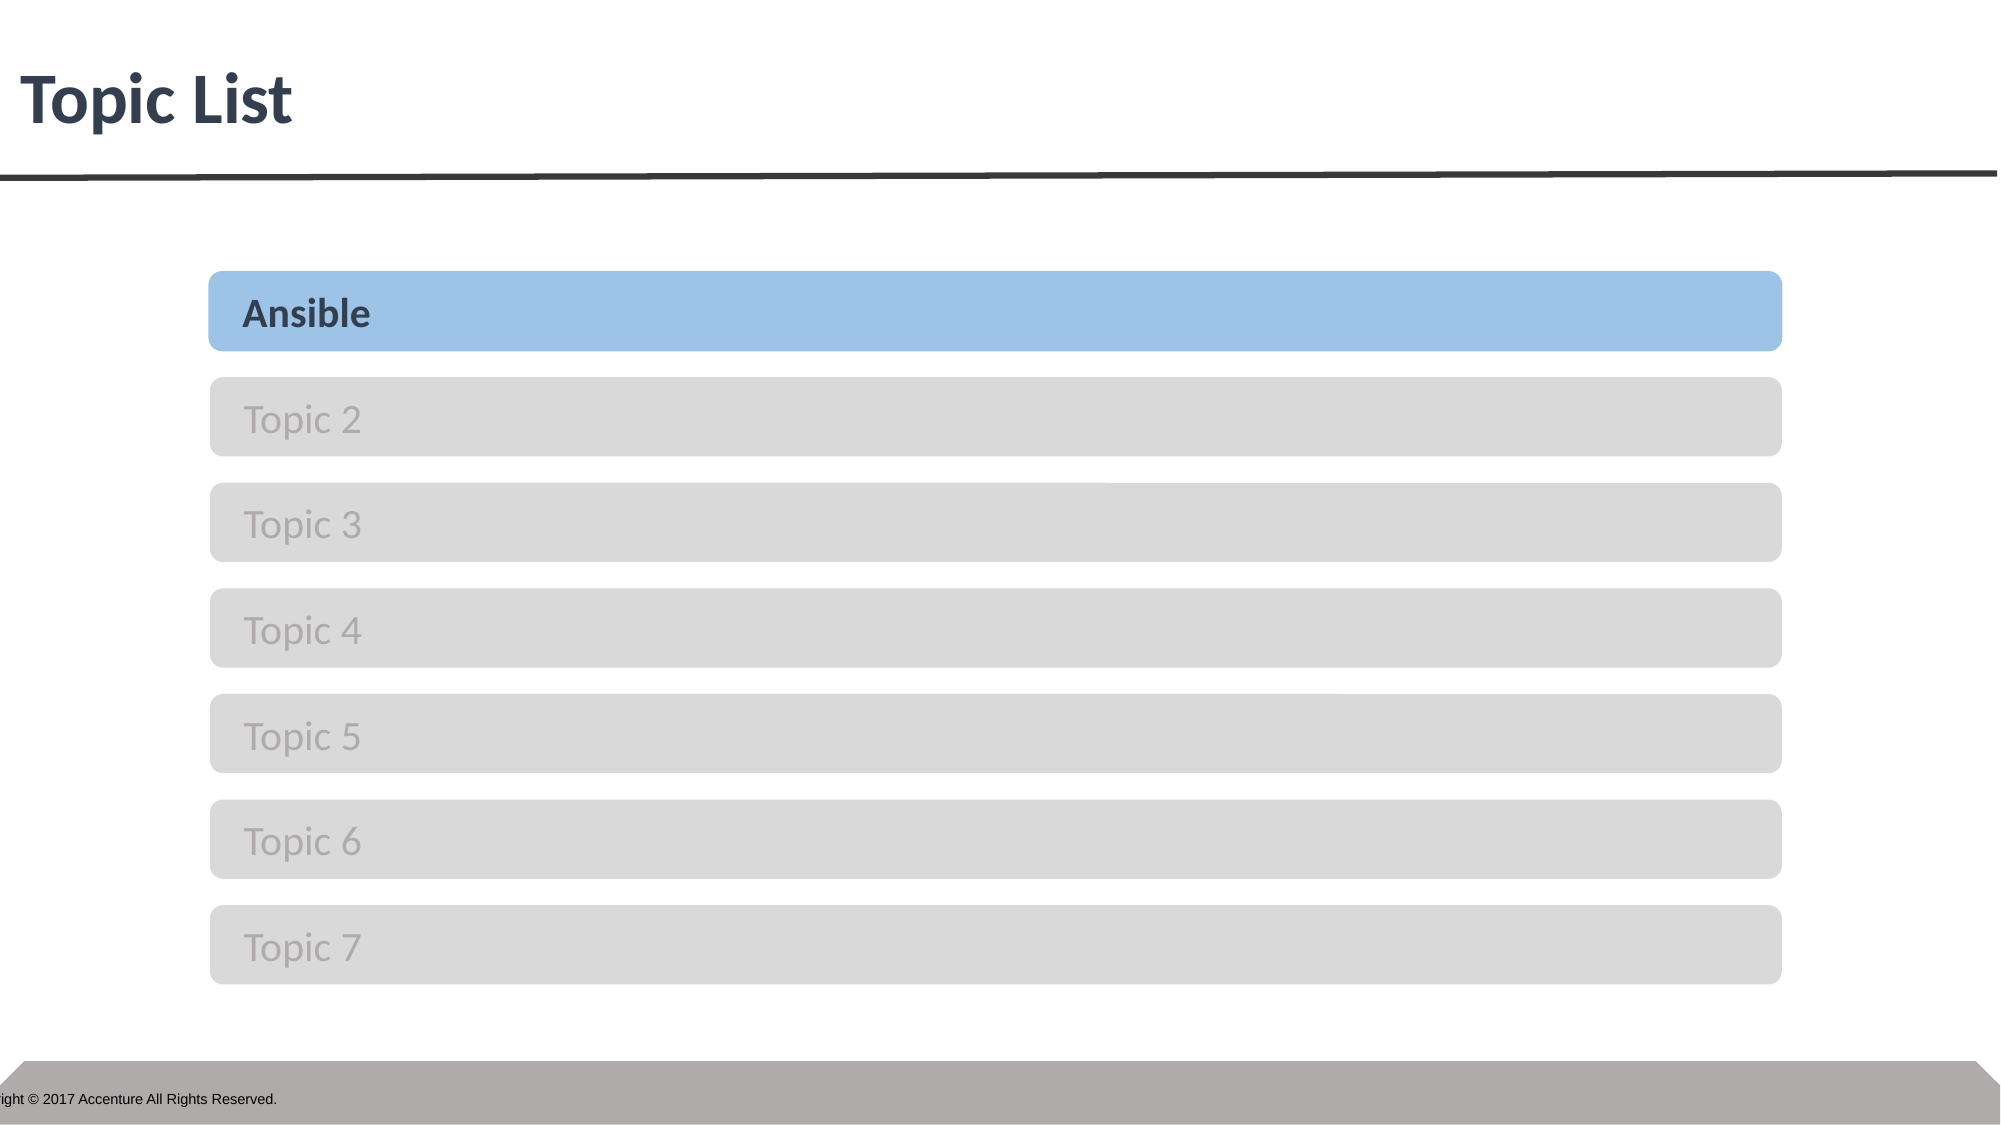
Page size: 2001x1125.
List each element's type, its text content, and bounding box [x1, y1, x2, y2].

text_box Topic 4 [209, 587, 1783, 669]
text_box Ansible [208, 271, 1783, 352]
text_box Topic 6 [209, 799, 1783, 880]
text_box Topic 3 [209, 482, 1783, 563]
text_box Topic 5 [209, 693, 1783, 774]
title Topic List [5, 53, 2000, 147]
text_box Topic 7 [209, 904, 1783, 985]
text_box Topic 2 [209, 376, 1783, 457]
